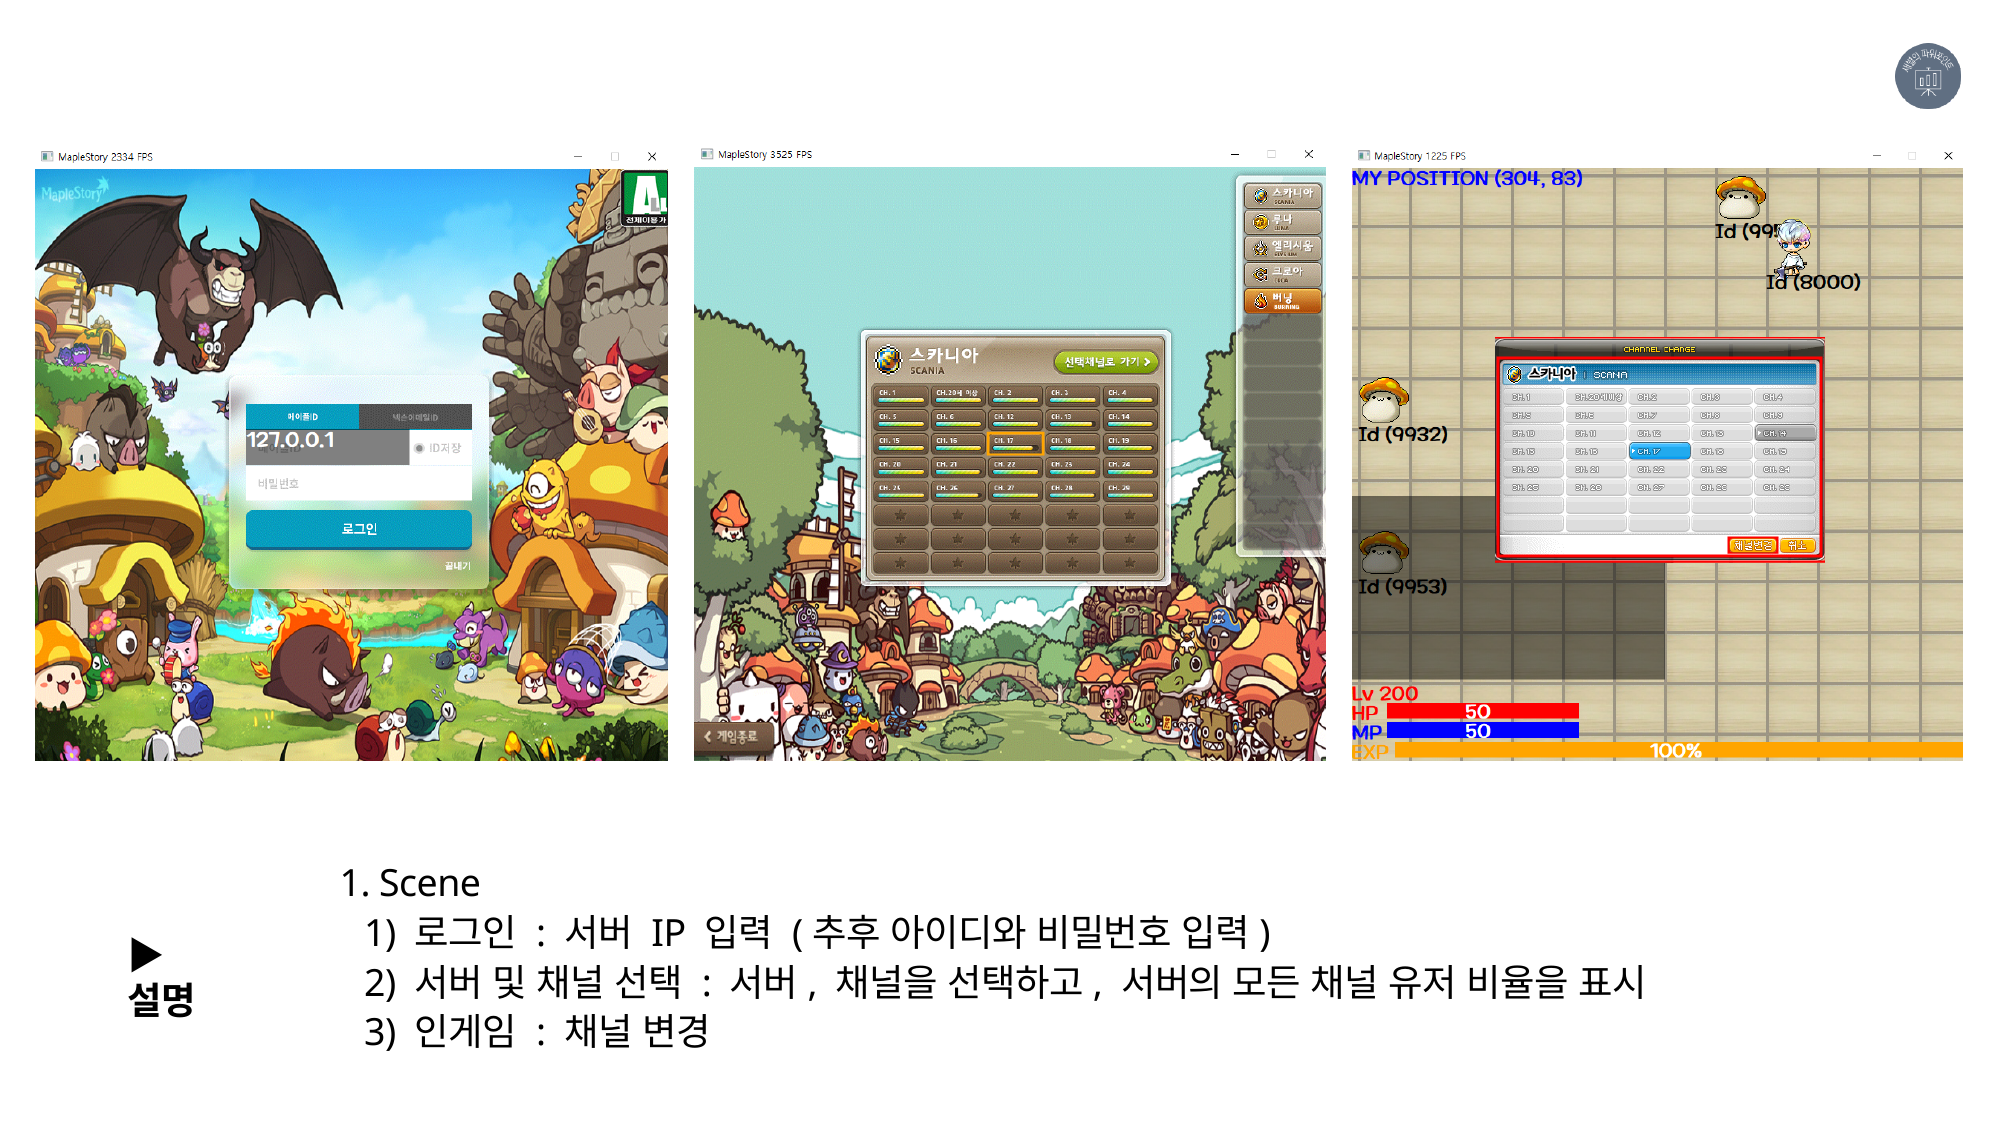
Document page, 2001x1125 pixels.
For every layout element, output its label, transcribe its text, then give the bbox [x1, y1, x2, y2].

picture [1351, 145, 1963, 761]
picture [35, 145, 668, 761]
text_box ▶설명 [125, 929, 242, 1022]
text_box 1. Scene 1) 로그인 : 서버 IP 입력 (추후 아이디와 비밀번호 입력) 2) 서버 및 채널 선택 : 서버, 채널을 선택하고, 서버의 모든 채널 유저 비율을 표시 3) 인게임 : 채널 변경 [337, 854, 1825, 1054]
picture [693, 145, 1326, 761]
picture [1895, 43, 1961, 109]
